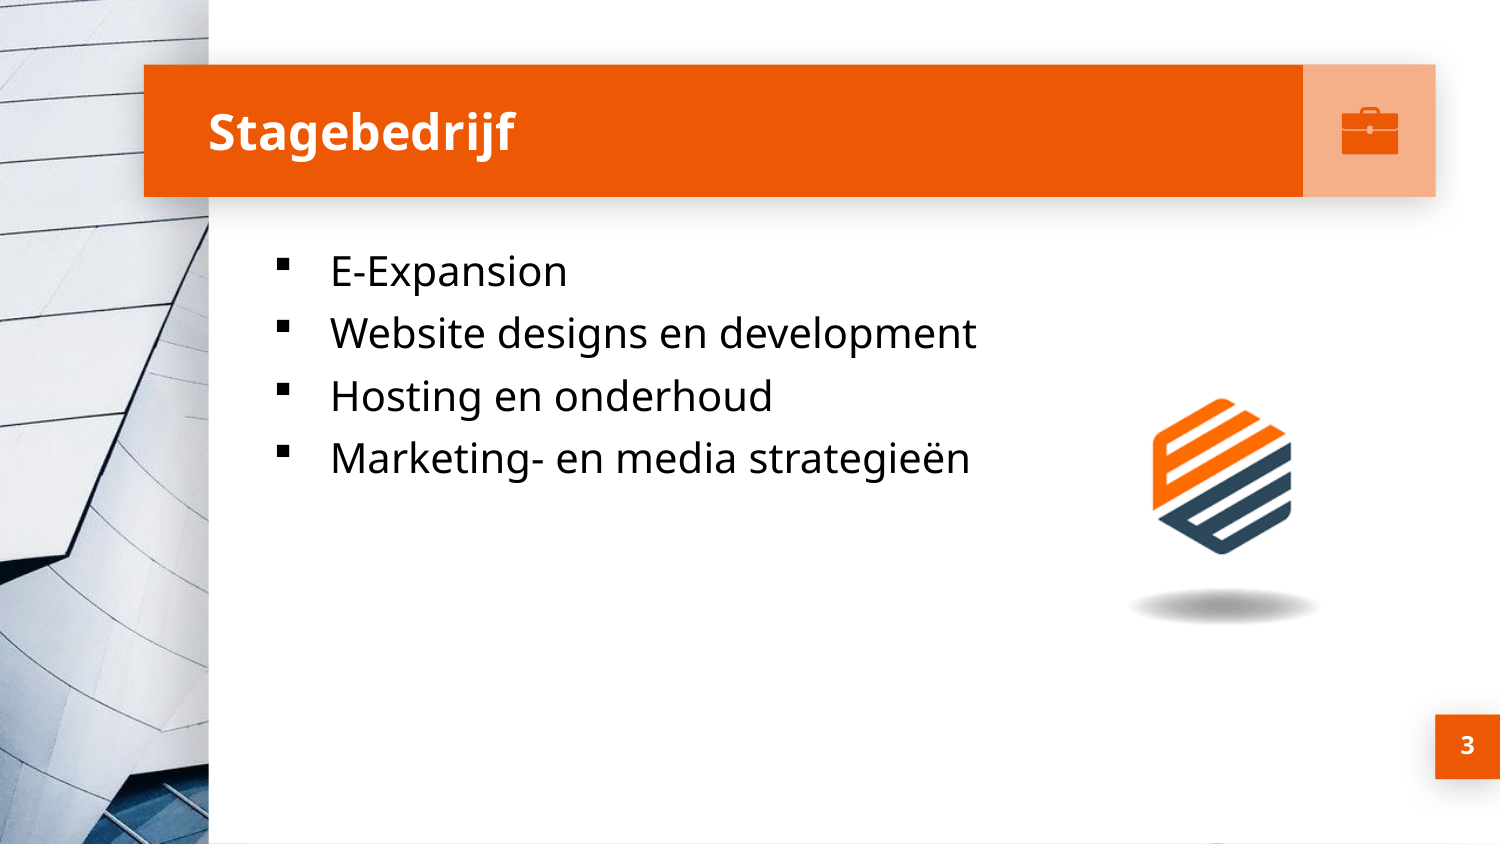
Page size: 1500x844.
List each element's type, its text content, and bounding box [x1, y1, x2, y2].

slide_number 3 [1435, 714, 1500, 780]
picture [1078, 360, 1371, 653]
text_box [1341, 106, 1399, 155]
title Stagebedrijf [193, 64, 1300, 197]
picture [0, 0, 208, 844]
list E-Expansion Website designs en development Hosting en onderhoud Marketing- en media strategieën [258, 229, 1436, 785]
